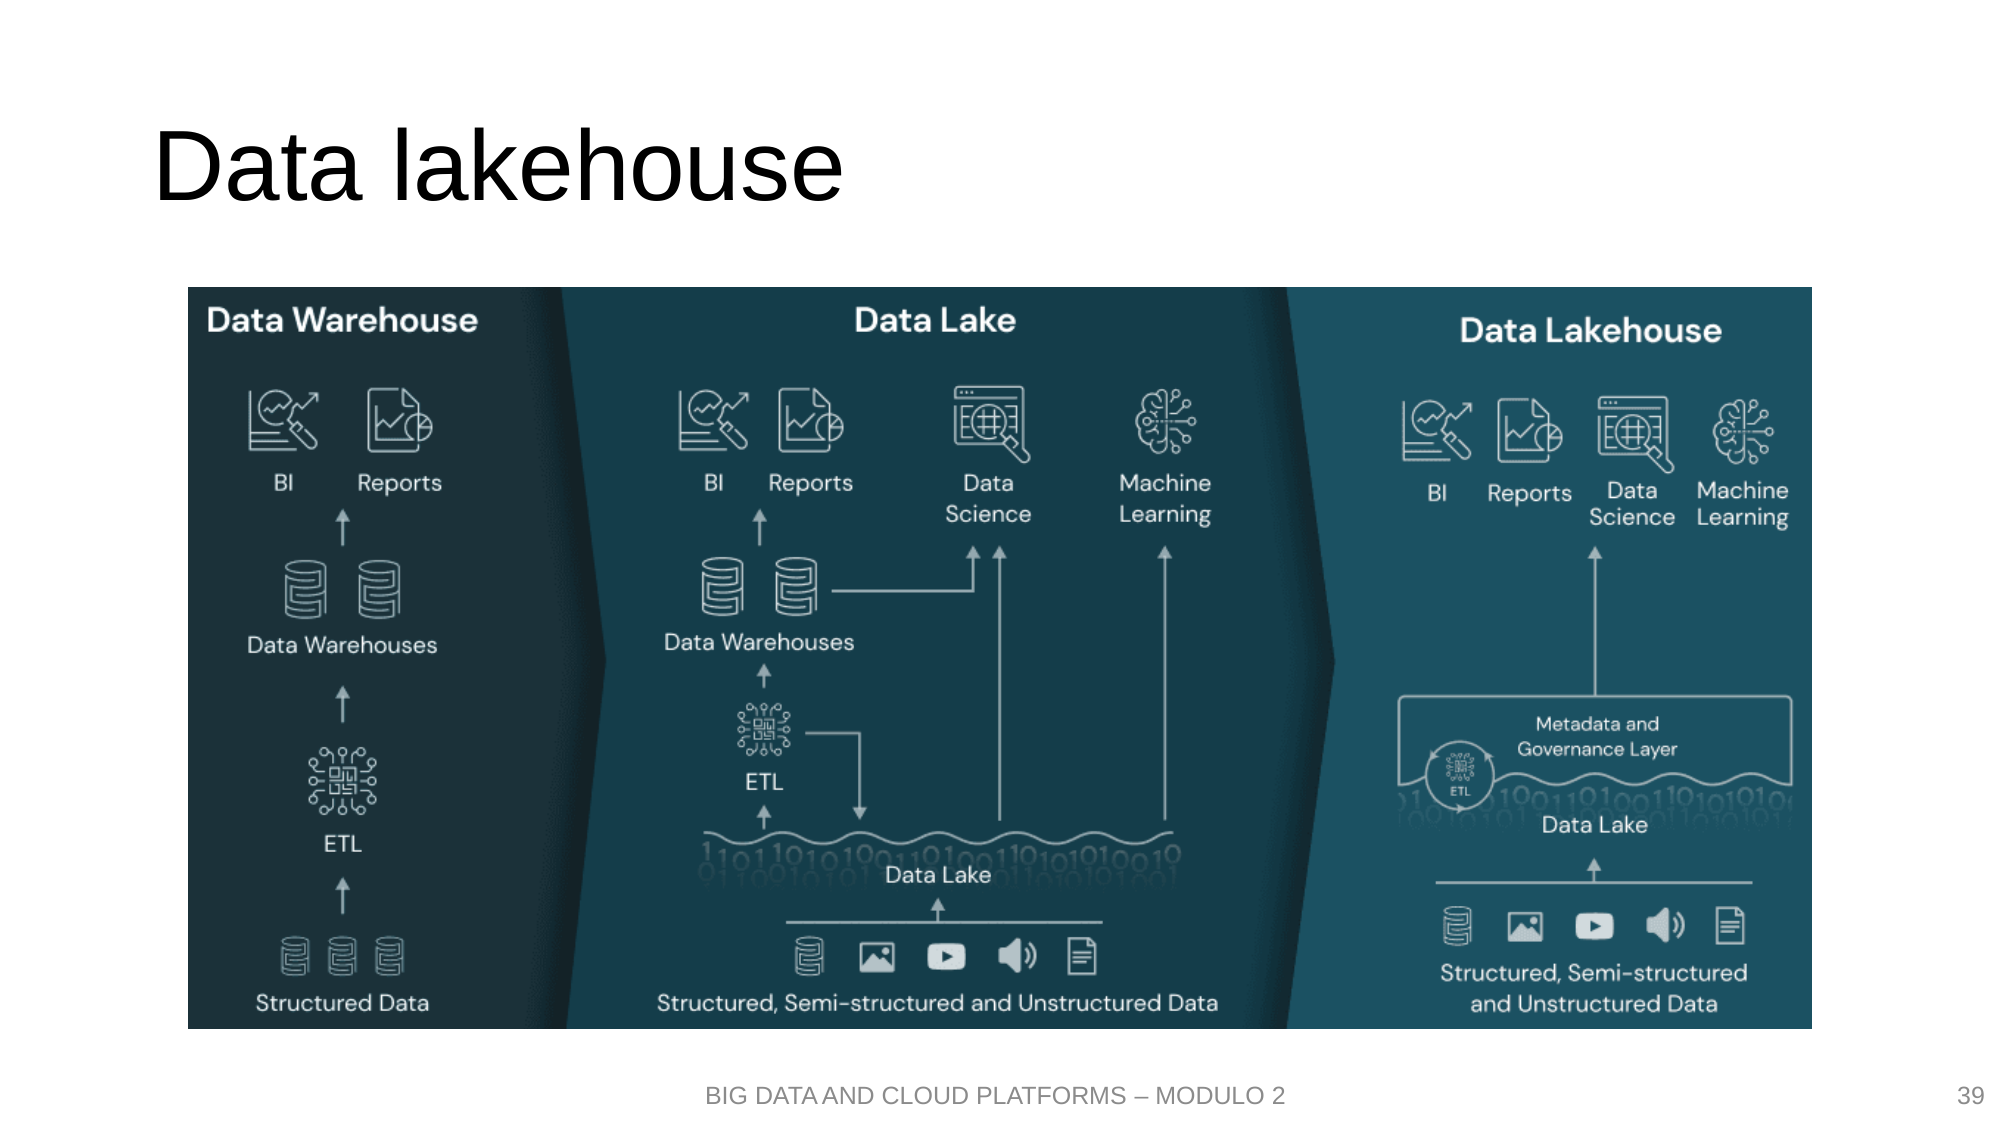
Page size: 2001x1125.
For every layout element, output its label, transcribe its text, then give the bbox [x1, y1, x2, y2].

title Data lakehouse [137, 59, 1863, 278]
slide_number 39 [1550, 1065, 2000, 1125]
picture [187, 287, 1812, 1029]
